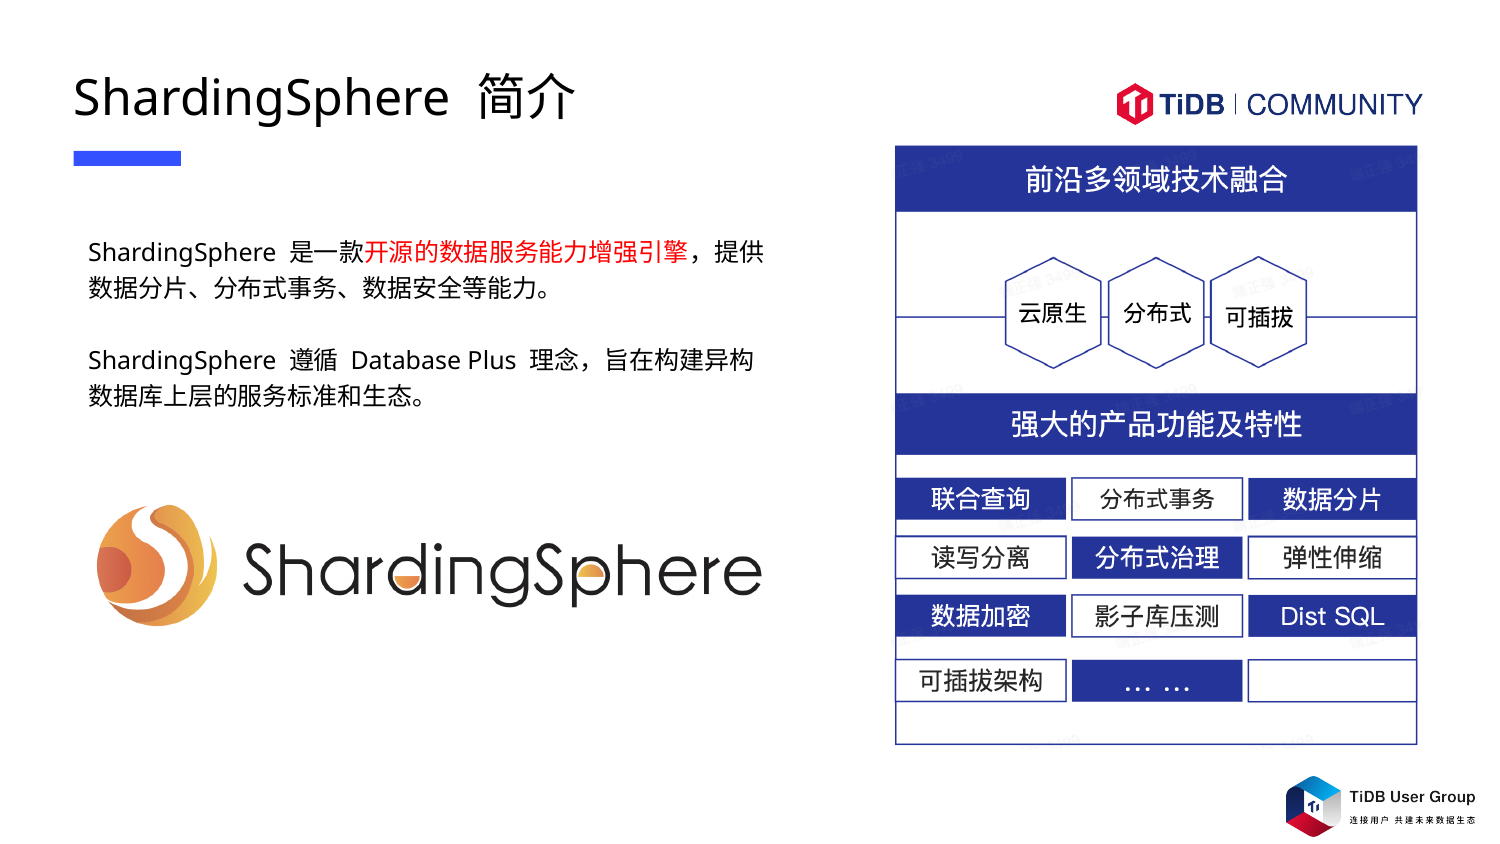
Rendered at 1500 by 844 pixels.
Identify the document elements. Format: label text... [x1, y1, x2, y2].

text_box ShardingSphere 是一款开源的数据服务能力增强引擎，提供数据分片、分布式事务、数据安全等能力。 ShardingSphere 遵循 Database Plus 理念，旨在构建异构数据库上层的服务标准和生态。 [73, 223, 792, 418]
picture [891, 139, 1423, 749]
text_box [73, 150, 181, 166]
picture [1116, 83, 1423, 125]
text_box ShardingSphere 简介 [59, 50, 1046, 140]
picture [1286, 776, 1475, 837]
picture [73, 476, 792, 657]
